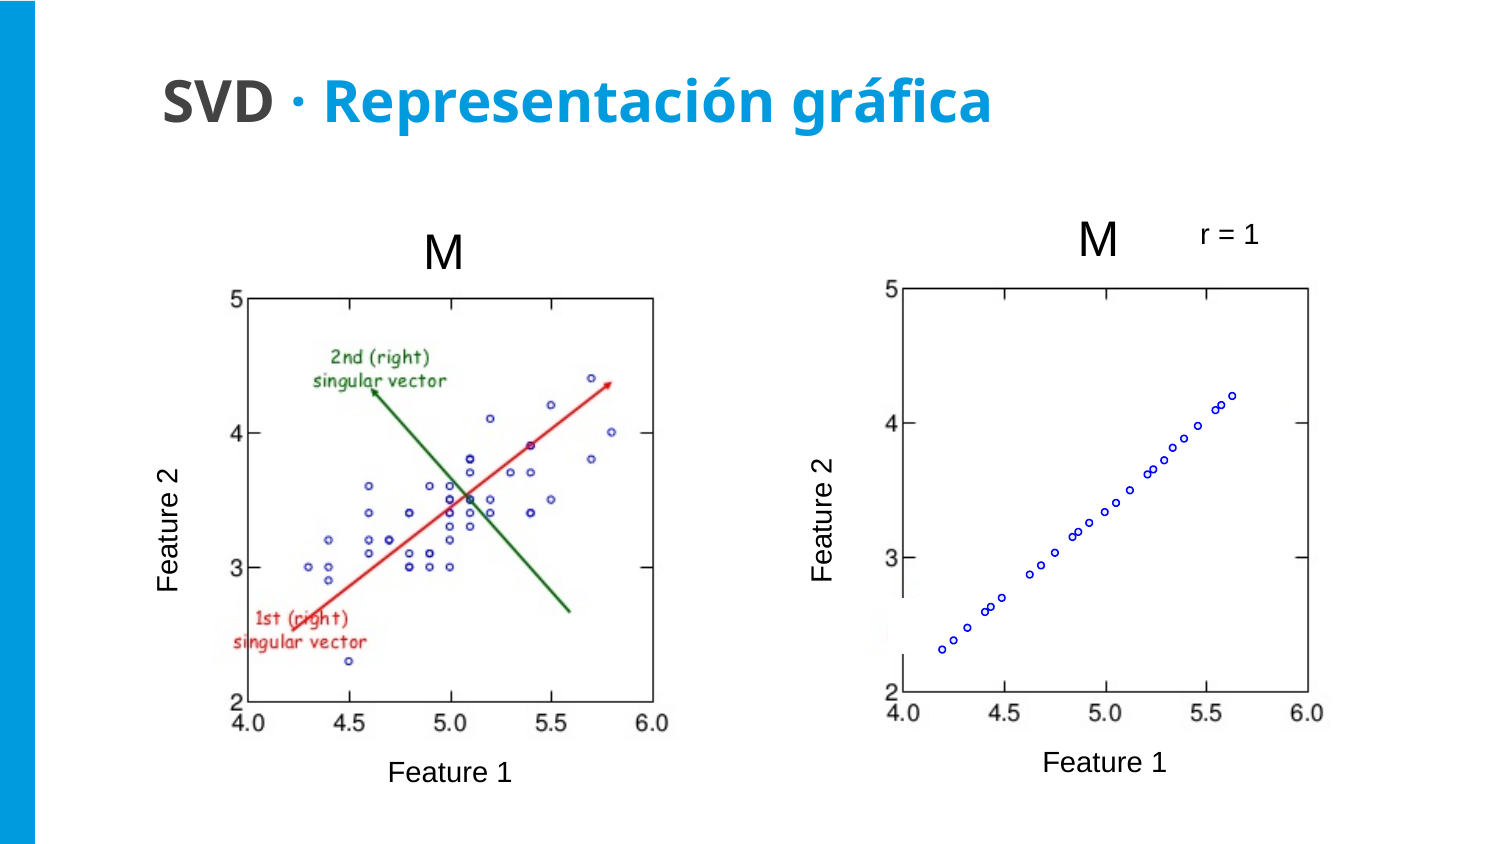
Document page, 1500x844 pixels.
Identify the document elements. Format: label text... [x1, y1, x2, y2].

text_box M [1062, 191, 1128, 265]
picture [843, 267, 1347, 779]
text_box r = 1 [1185, 200, 1346, 256]
text_box M [408, 204, 473, 276]
text_box SVD · Representación gráfica [147, 49, 1350, 146]
text_box Feature 2 [133, 448, 183, 609]
picture [188, 277, 693, 789]
text_box Feature 2 [787, 438, 838, 599]
